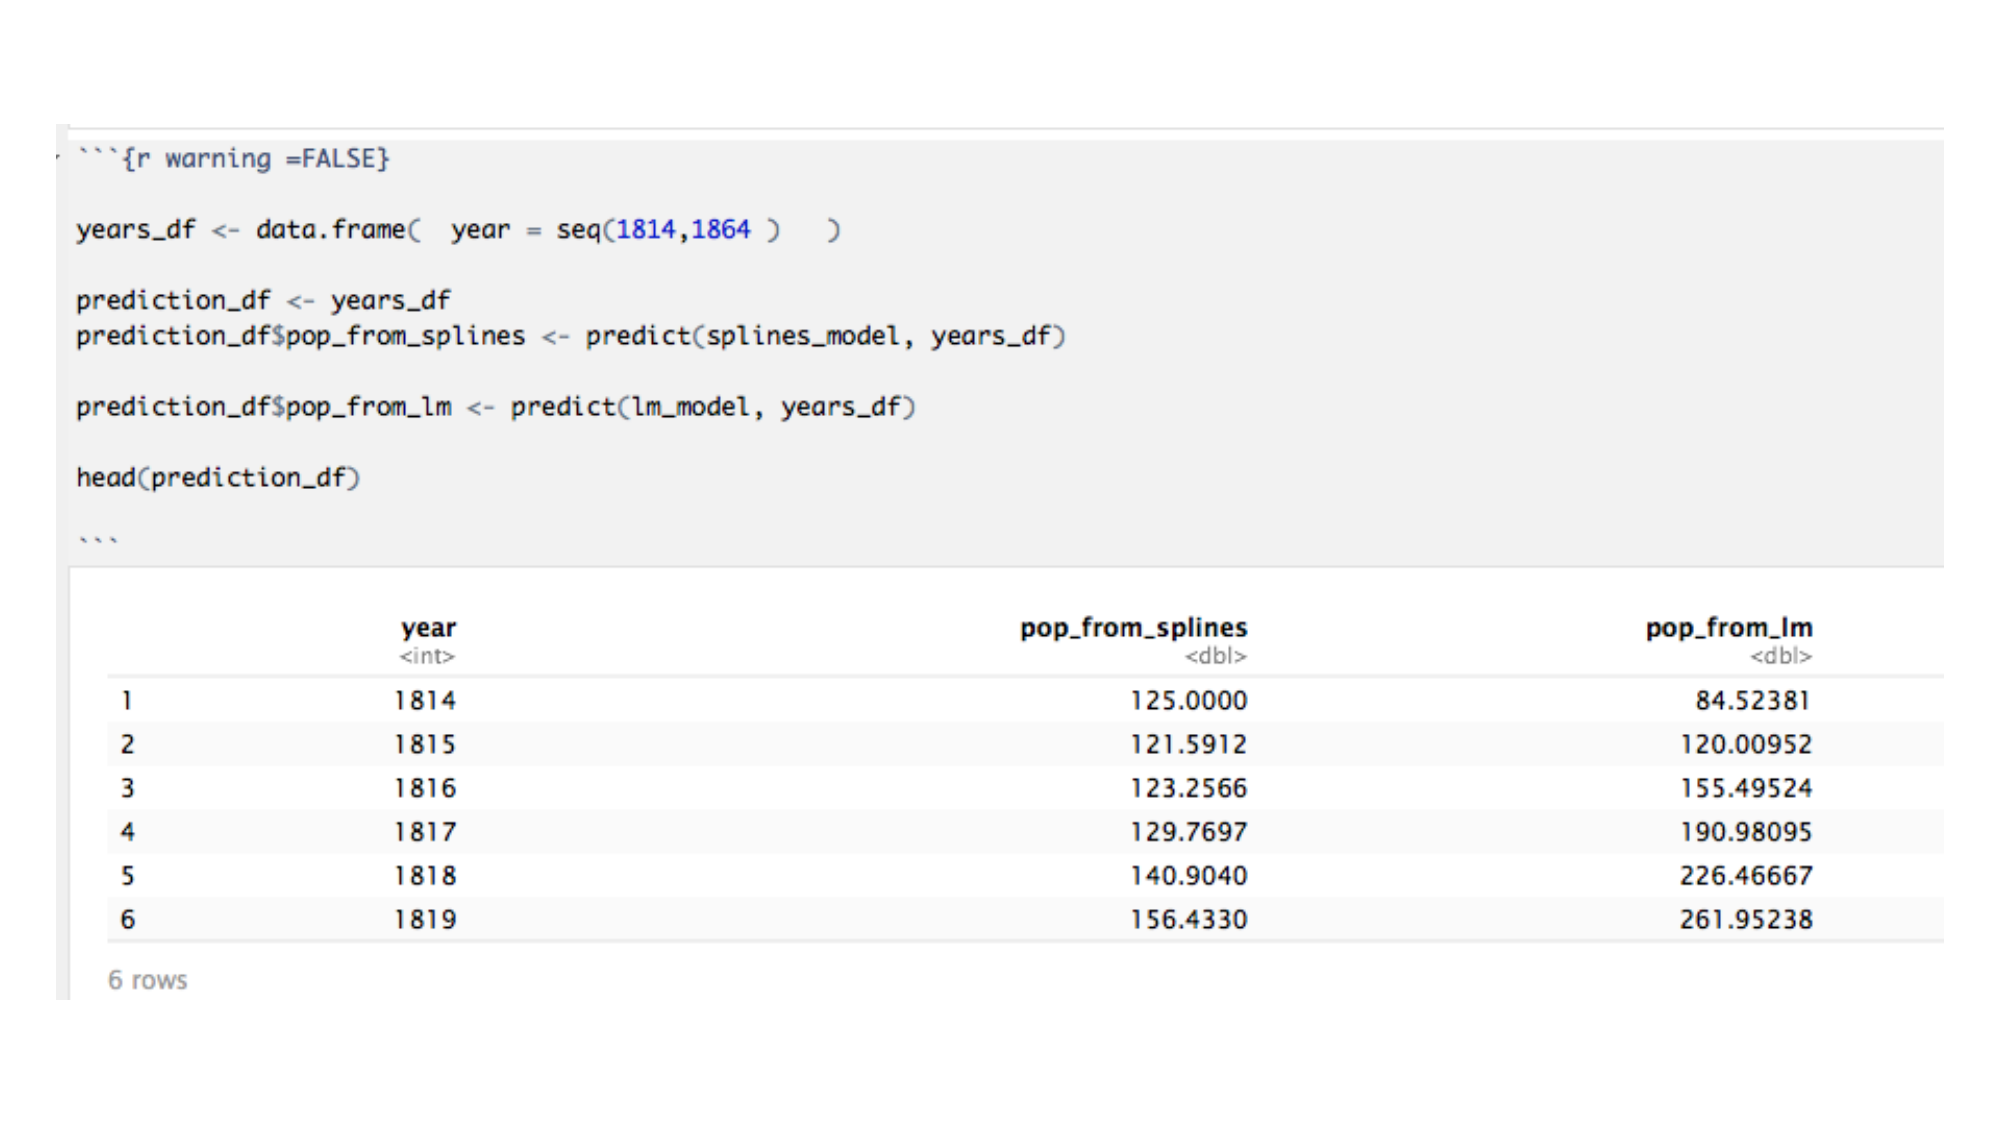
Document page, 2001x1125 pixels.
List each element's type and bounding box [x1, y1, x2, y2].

picture [56, 124, 1944, 1001]
